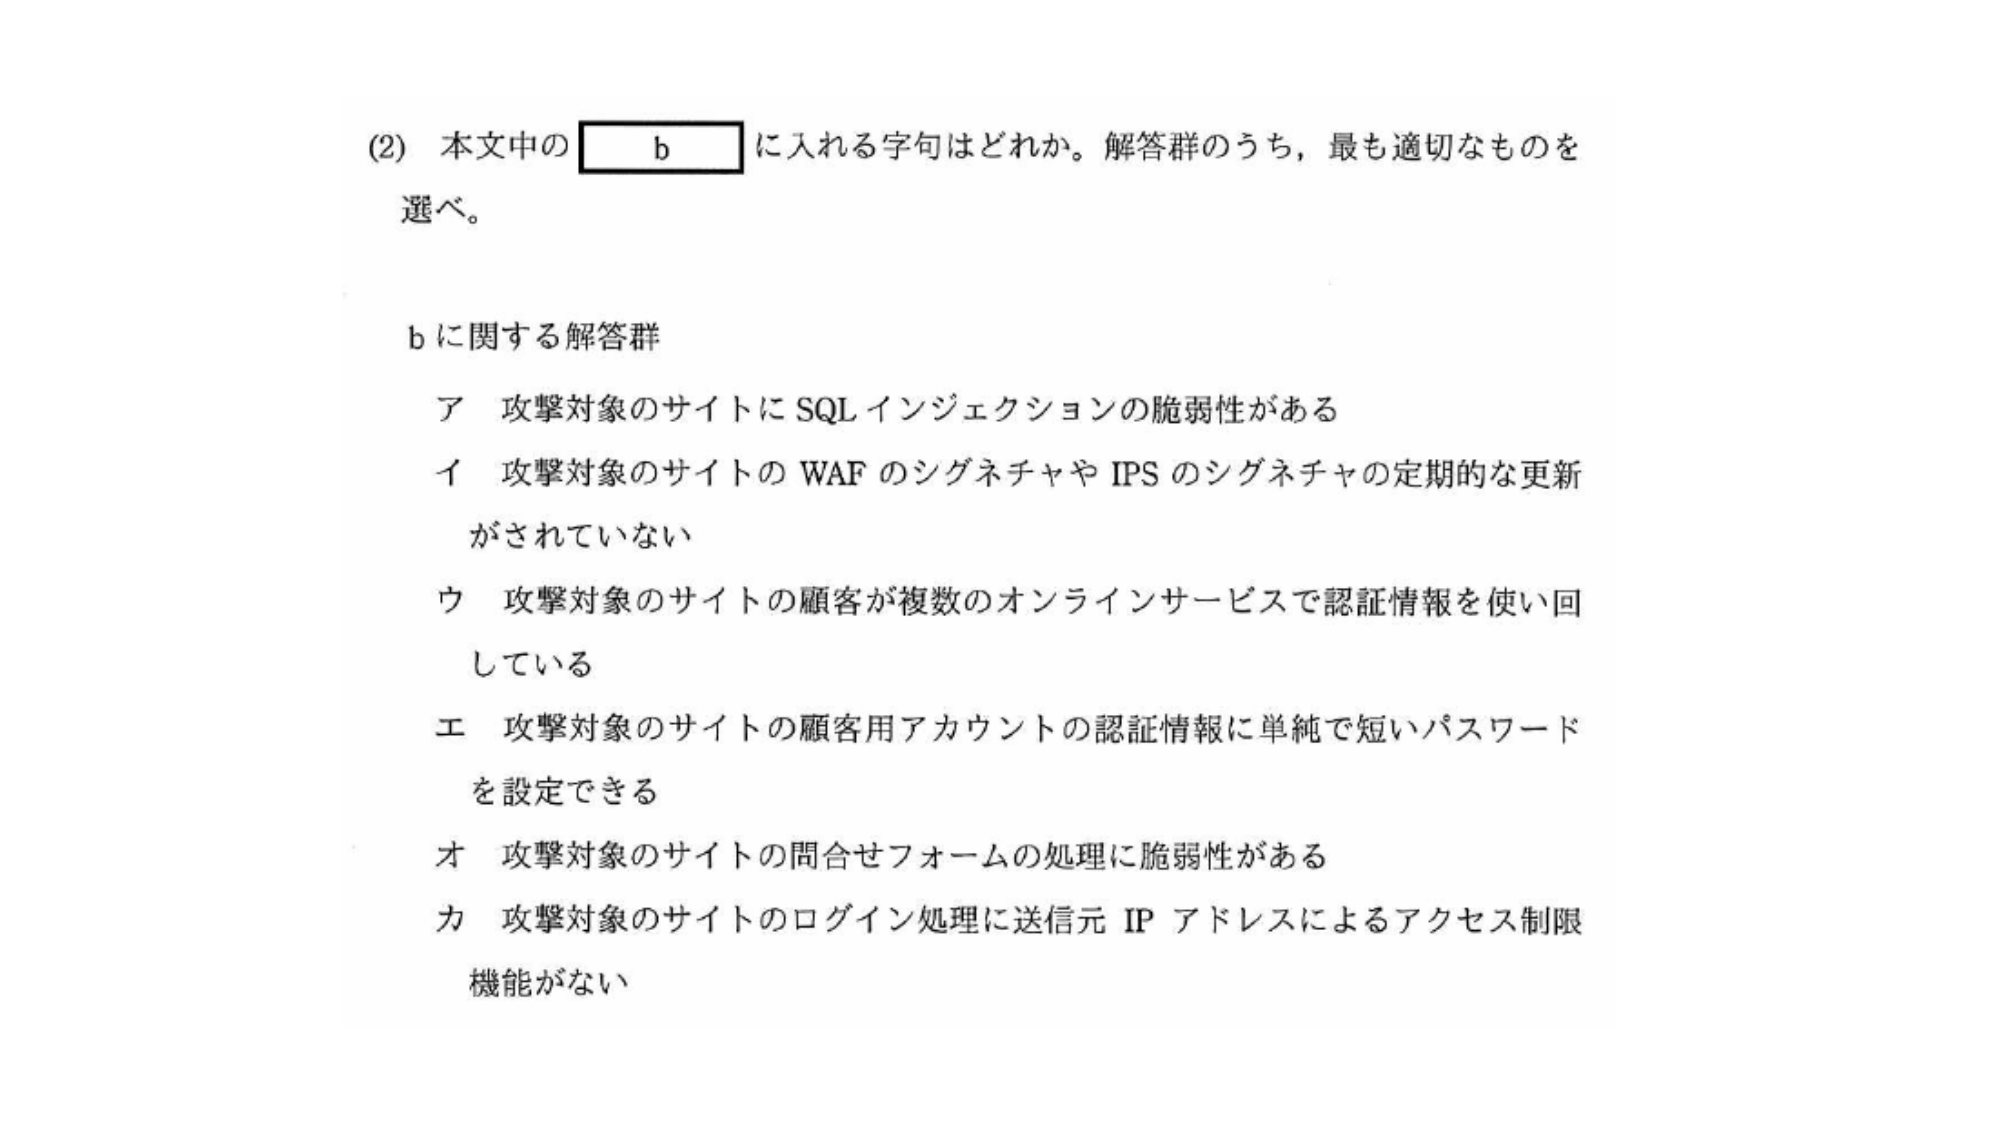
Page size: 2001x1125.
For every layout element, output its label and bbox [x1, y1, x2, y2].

picture [341, 97, 1616, 1028]
